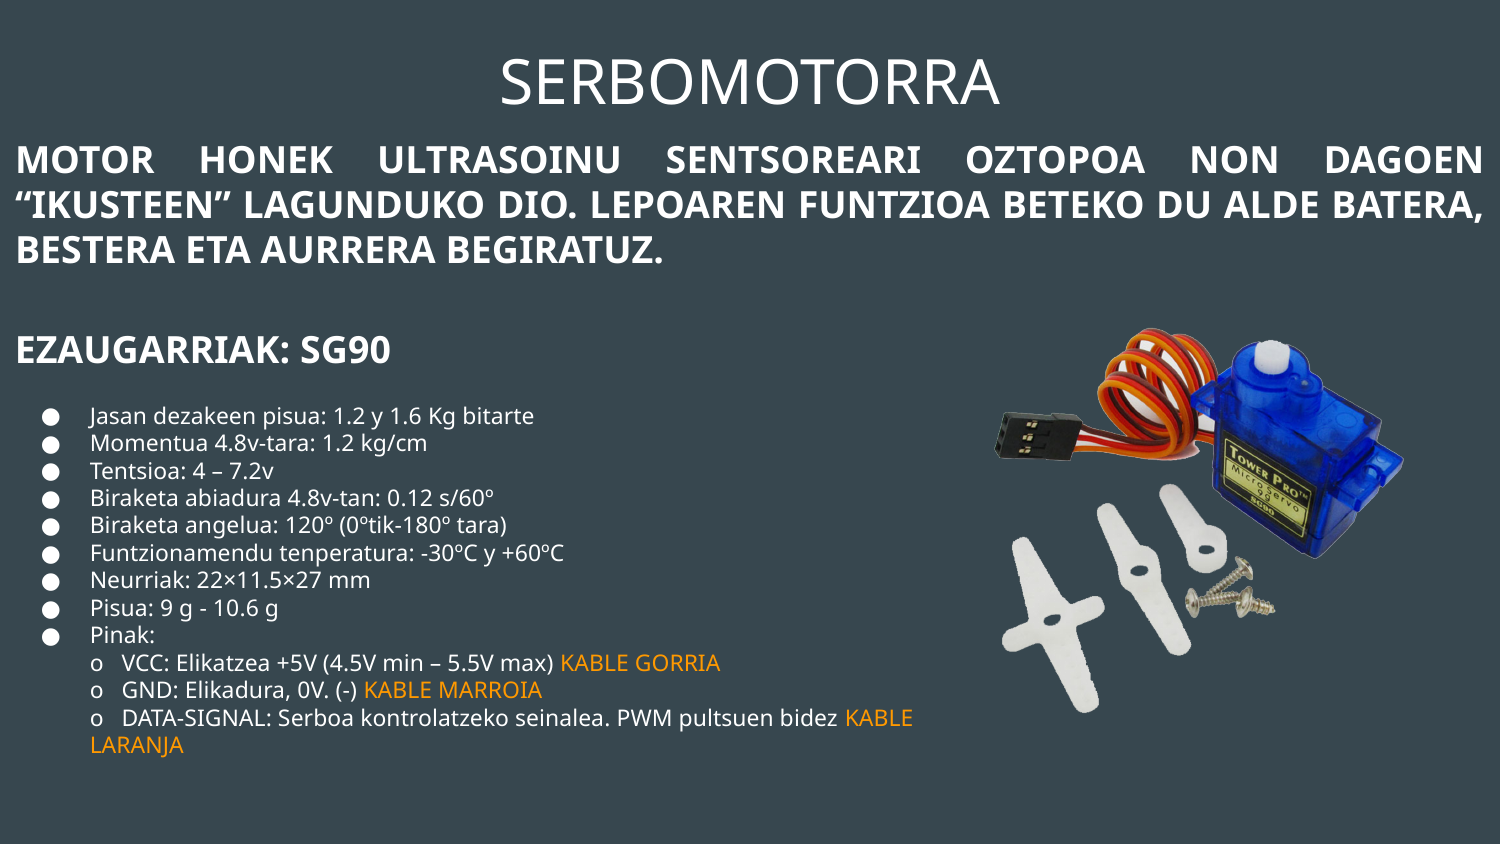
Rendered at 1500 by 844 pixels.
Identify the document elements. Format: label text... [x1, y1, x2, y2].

text_box MOTOR HONEK ULTRASOINU SENTSOREARI OZTOPOA NON DAGOEN “IKUSTEEN” LAGUNDUKO DIO. LEPOAREN FUNTZIOA BETEKO DU ALDE BATERA, BESTERA ETA AURRERA BEGIRATUZ. [0, 120, 1500, 227]
picture [948, 269, 1451, 772]
text_box EZAUGARRIAK: SG90 Jasan dezakeen pisua: 1.2 y 1.6 Kg bitarte Momentua 4.8v-tara: 1.2 kg/cm Tentsioa: 4 – 7.2v Biraketa abiadura 4.8v-tan: 0.12 s/60º Biraketa angelua: 120º (0ºtik-180º tara) Funtzionamendu tenperatura: -30ºC y +60ºC Neurriak: 22×11.5×27 mm Pisua: 9 g - 10.6 g Pinak: o VCC: Elikatzea +5V (4.5V min – 5.5V max) KABLE GORRIA o GND: Elikadura, 0V. (-) KABLE MARROIA o DATA-SIGNAL: Serboa kontrolatzeko seinalea. PWM pultsuen bidez KABLE LARANJA [0, 323, 942, 772]
title SERBOMOTORRA [0, 26, 1500, 120]
